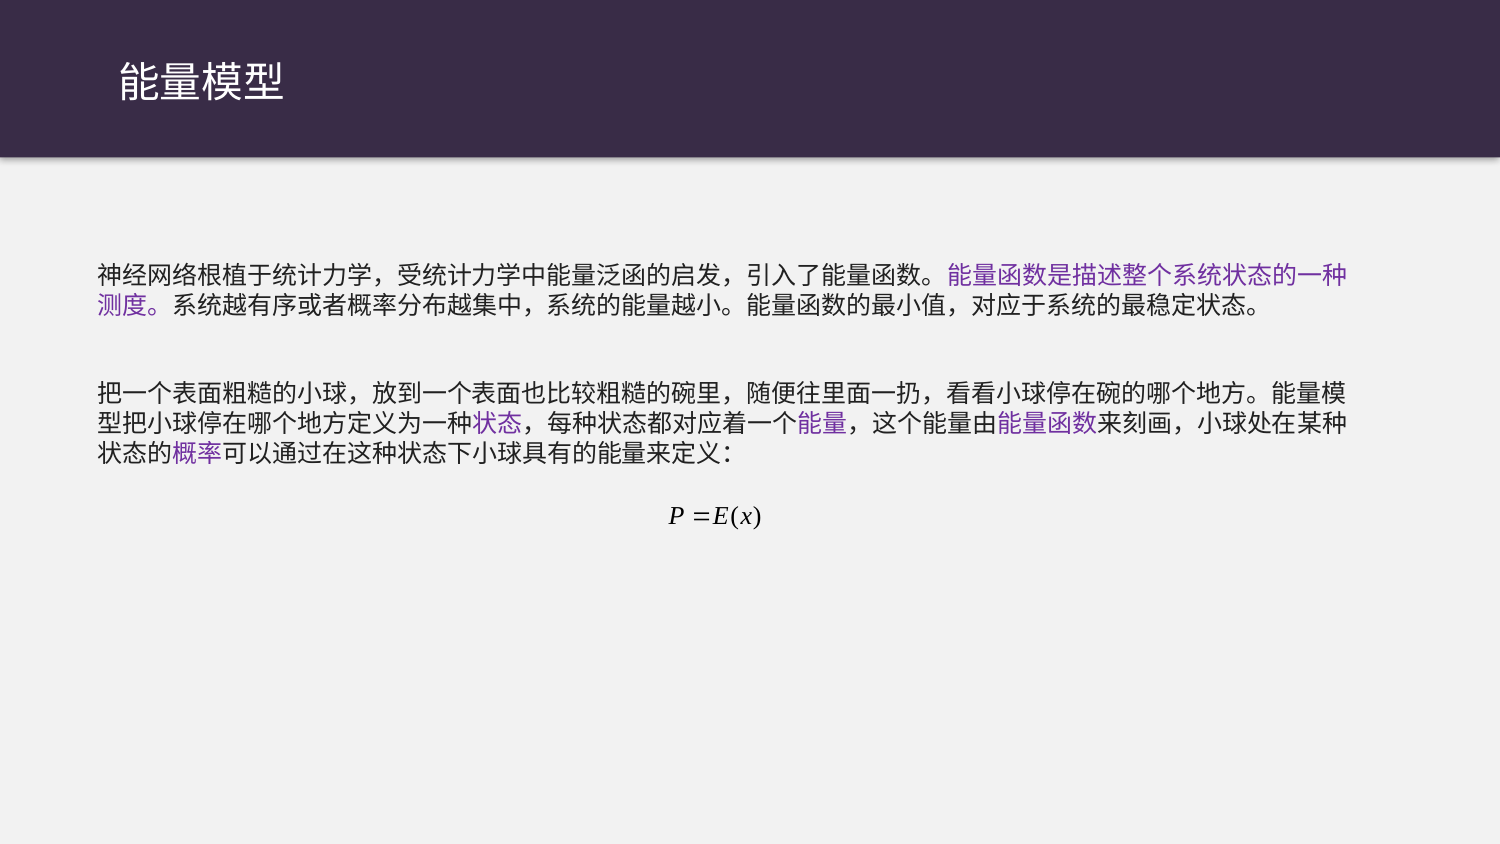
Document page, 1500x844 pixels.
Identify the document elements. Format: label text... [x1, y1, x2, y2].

text_box 能量模型 [103, 48, 301, 114]
text_box 神经网络根植于统计力学，受统计力学中能量泛函的启发，引入了能量函数。能量函数是描述整个系统状态的一种测度。系统越有序或者概率分布越集中，系统的能量越小。能量函数的最小值，对应于系统的最稳定状态。 [82, 252, 1365, 327]
text_box [0, 0, 1500, 158]
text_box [662, 498, 768, 538]
text_box 把一个表面粗糙的小球，放到一个表面也比较粗糙的碗里，随便往里面一扔，看看小球停在碗的哪个地方。能量模型把小球停在哪个地方定义为一种状态，每种状态都对应着一个能量，这个能量由能量函数来刻画，小球处在某种状态的概率可以通过在这种状态下小球具有的能量来定义： [82, 370, 1365, 475]
